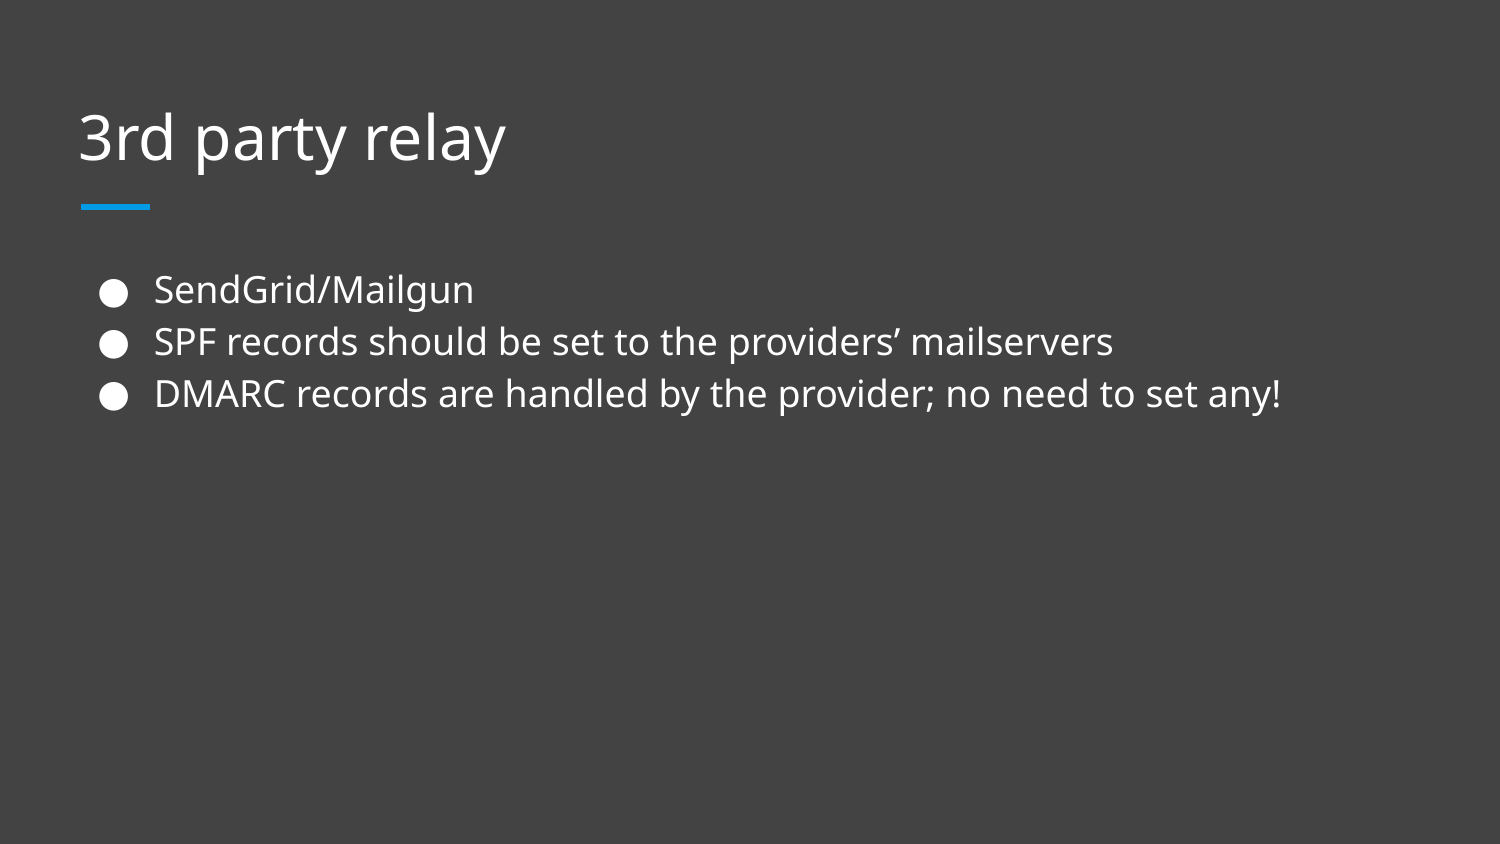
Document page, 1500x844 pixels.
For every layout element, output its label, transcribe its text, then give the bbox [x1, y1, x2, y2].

list SendGrid/Mailgun SPF records should be set to the providers’ mailservers DMARC records are handled by the provider; no need to set any! [63, 244, 1437, 750]
title 3rd party relay [63, 75, 1437, 188]
